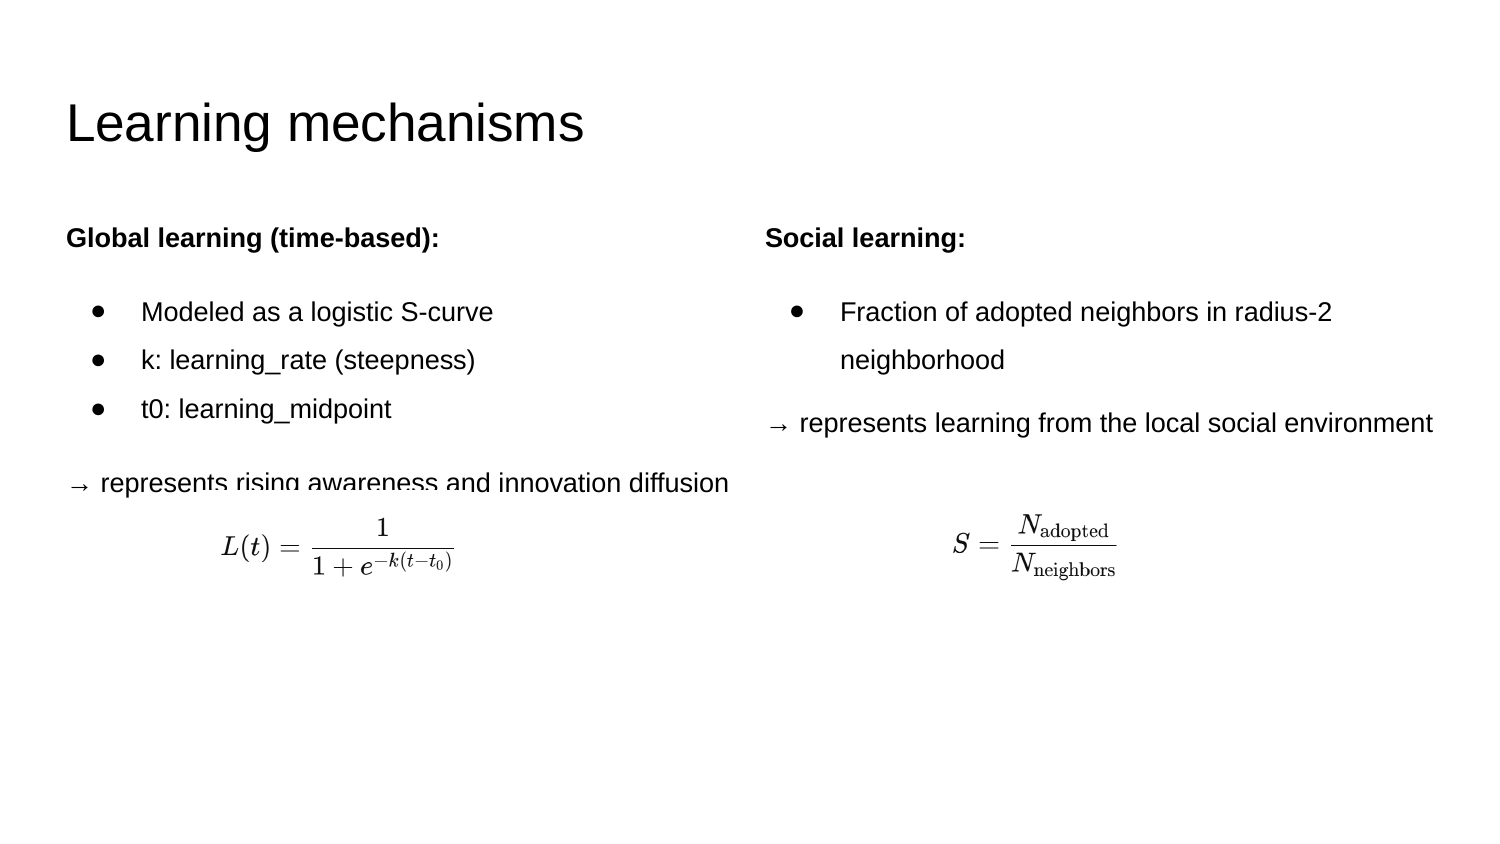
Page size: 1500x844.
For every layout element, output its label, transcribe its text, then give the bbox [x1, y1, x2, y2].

picture [945, 503, 1134, 586]
picture [198, 490, 467, 598]
list Global learning (time-based): Modeled as a logistic S-curve k: learning_rate (steepness) t0: learning_midpoint → represents rising awareness and innovation diffusion [51, 189, 750, 611]
title Learning mechanisms [51, 72, 1449, 167]
list Social learning: Fraction of adopted neighbors in radius-2 neighborhood → represents learning from the local social environment [750, 189, 1500, 611]
